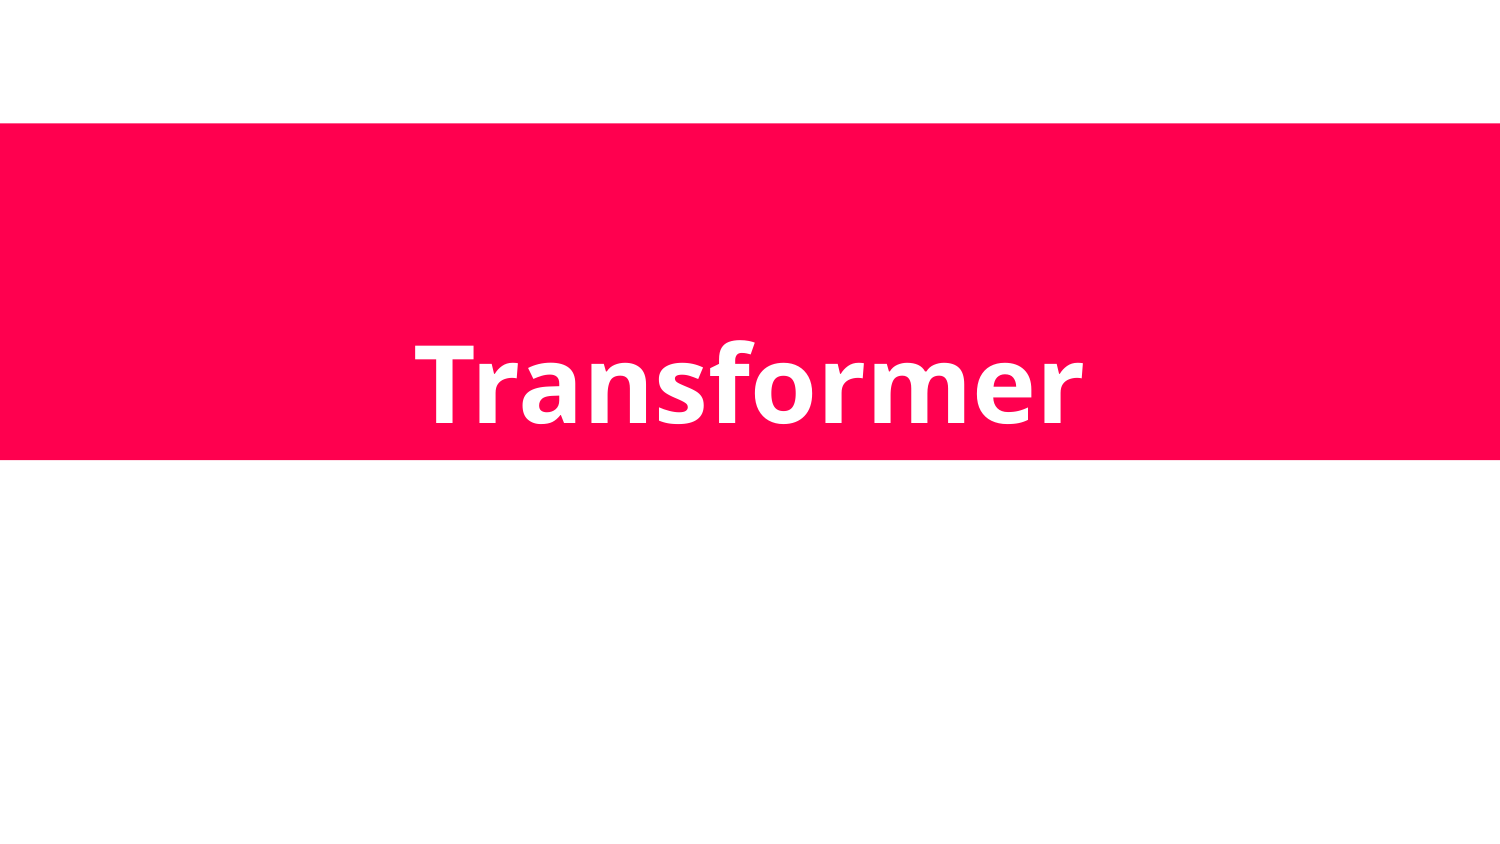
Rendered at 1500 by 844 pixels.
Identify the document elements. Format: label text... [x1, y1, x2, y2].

title Transformer [0, 123, 1500, 461]
